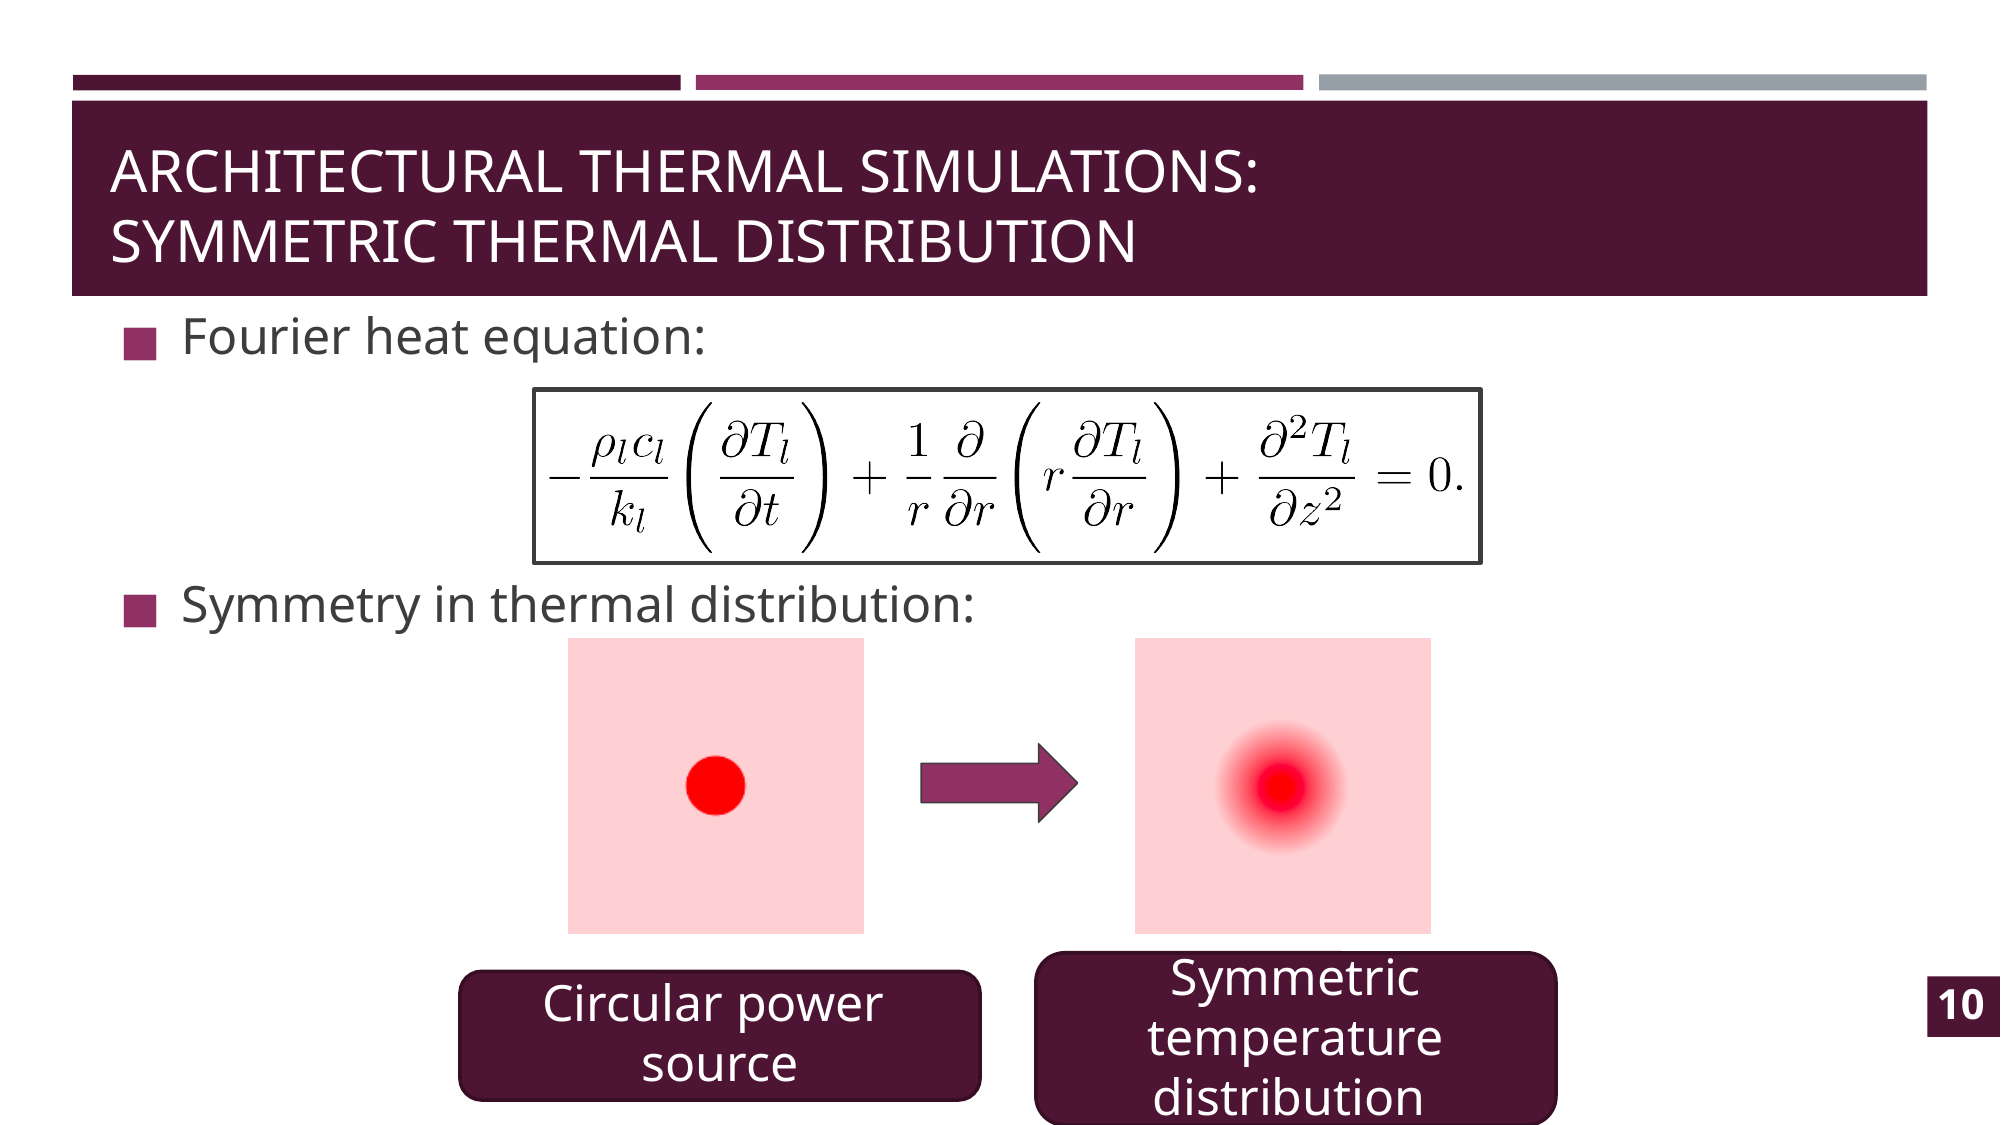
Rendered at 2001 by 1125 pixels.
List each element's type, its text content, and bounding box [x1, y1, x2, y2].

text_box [360, 385, 1698, 560]
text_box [533, 389, 1481, 564]
text_box Symmetry in thermal distribution: [91, 555, 1948, 649]
text_box Symmetric temperature distribution [1035, 952, 1556, 1125]
text_box Circular power source [459, 971, 981, 1100]
text_box [921, 743, 1078, 823]
picture [1135, 638, 1431, 934]
text_box [340, 360, 1723, 587]
slide_number 10 [1827, 976, 2000, 1037]
picture [567, 638, 864, 934]
list Fourier heat equation: [91, 287, 1948, 382]
title ARCHITECTURAL THERMAL SIMULATIONS: SYMMETRIC THERMAL DISTRIBUTION [95, 115, 1905, 282]
